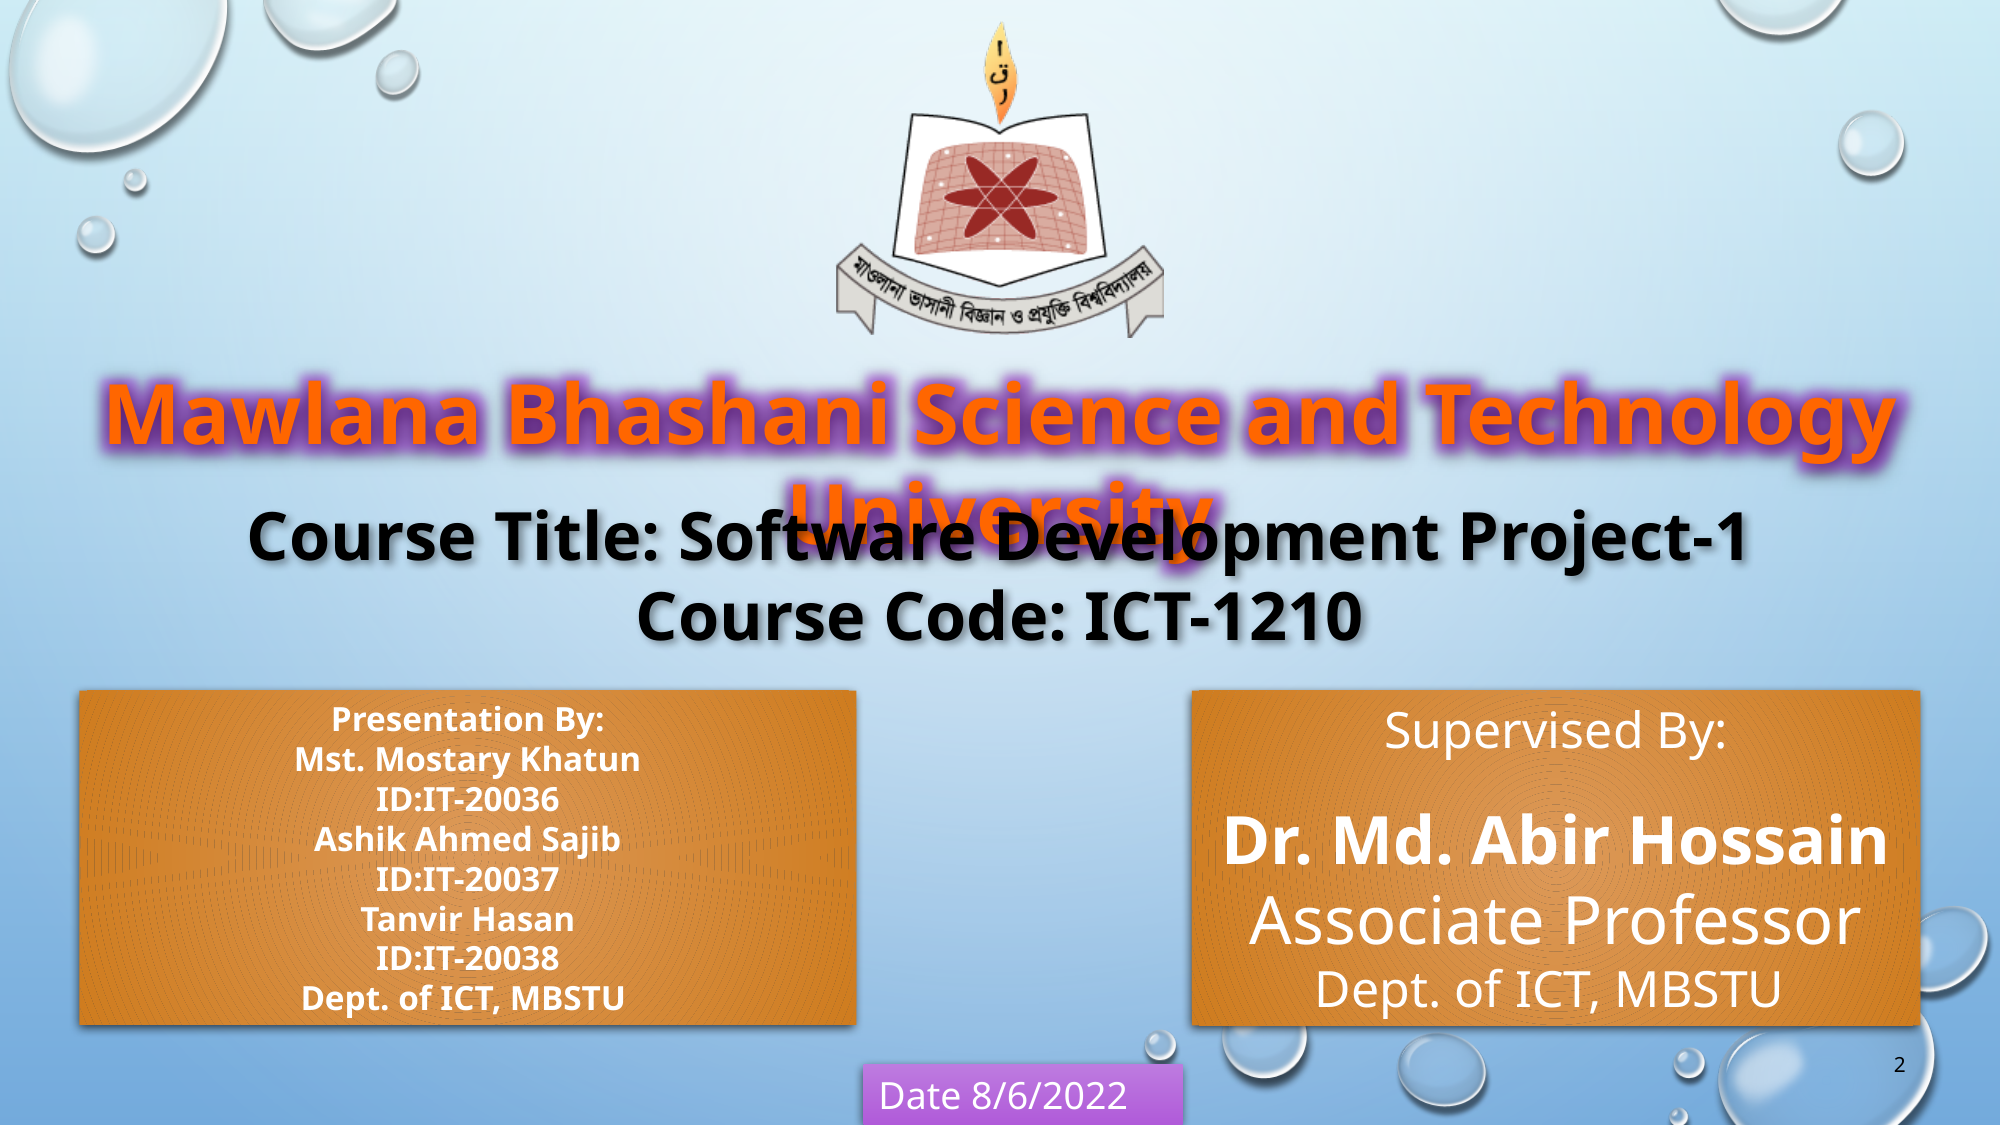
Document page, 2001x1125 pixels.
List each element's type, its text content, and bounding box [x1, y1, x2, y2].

text_box Date 8/6/2022 [863, 1064, 1183, 1125]
text_box Mawlana Bhashani Science and Technology University [59, 353, 1941, 569]
text_box Course Title: Software Development Project-1 Course Code: ICT-1210 [231, 486, 1769, 662]
picture [0, 0, 2000, 1125]
slide_number 2 [1795, 1035, 1921, 1096]
text_box Supervised By: Dr. Md. Abir Hossain Associate Professor Dept. of ICT, MBSTU [1191, 690, 1921, 1026]
text_box Presentation By: Mst. Mostary Khatun ID:IT-20036 Ashik Ahmed Sajib ID:IT-20037 Tanvir Hasan ID:IT-20038 Dept. of ICT, MBSTU [79, 690, 857, 1025]
